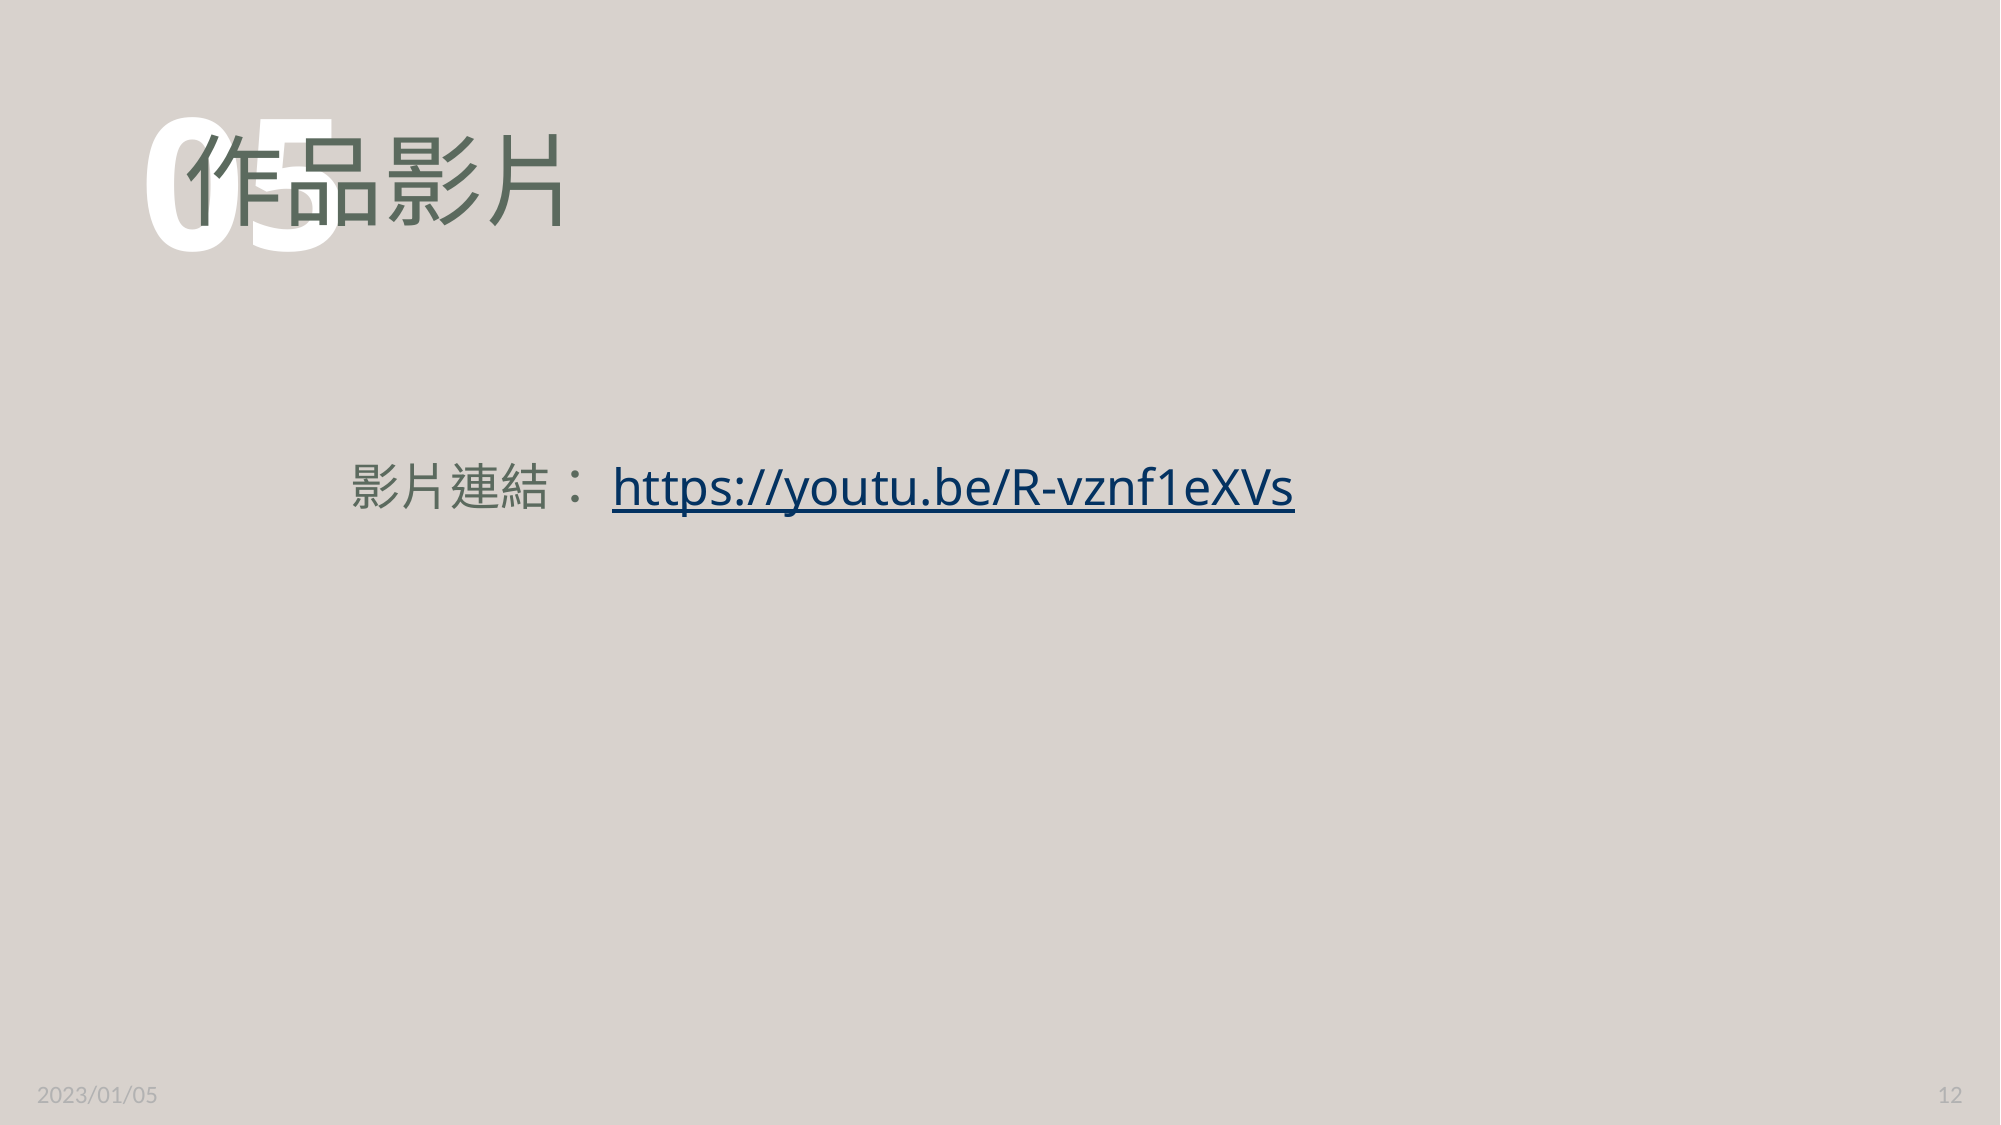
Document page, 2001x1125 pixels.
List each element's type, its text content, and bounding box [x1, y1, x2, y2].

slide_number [21, 1064, 472, 1124]
slide_number 12 [1897, 1064, 1979, 1124]
title 作品影片 [168, 76, 815, 297]
list 影片連結：https://youtu.be/R-vznf1eXVs [335, 413, 1800, 1050]
list 05 [124, 84, 610, 304]
